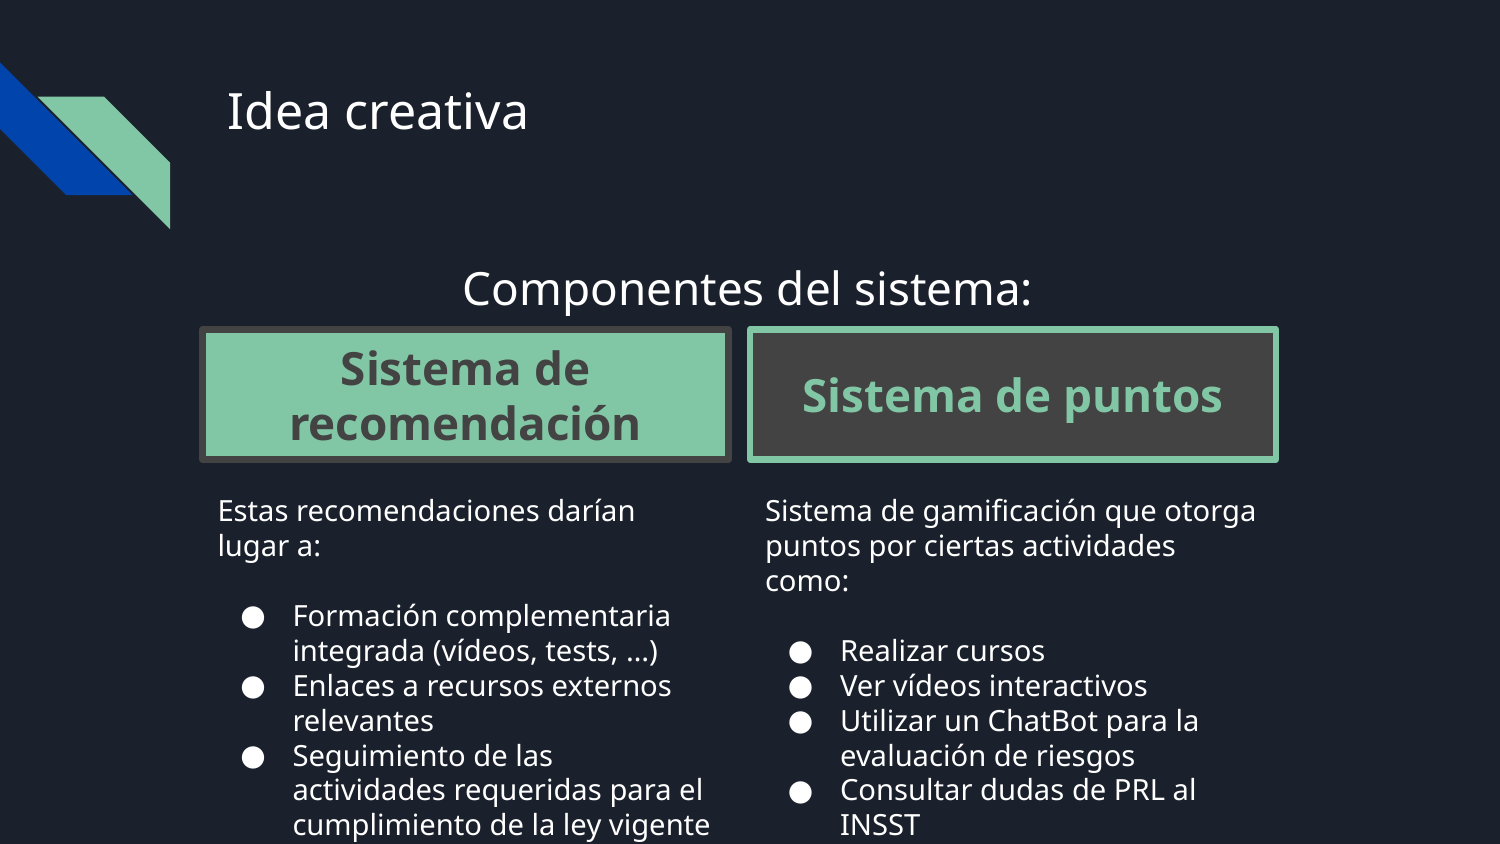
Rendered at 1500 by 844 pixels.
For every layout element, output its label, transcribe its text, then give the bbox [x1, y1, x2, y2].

text_box Estas recomendaciones darían lugar a: Formación complementaria integrada (vídeos, tests, …) Enlaces a recursos externos relevantes Seguimiento de las actividades requeridas para el cumplimiento de la ley vigente [202, 477, 729, 826]
text_box Sistema de puntos [750, 329, 1277, 460]
list Componentes del sistema: [170, 236, 1326, 714]
text_box Sistema de gamificación que otorga puntos por ciertas actividades como: Realizar cursos Ver vídeos interactivos Utilizar un ChatBot para la evaluación de riesgos Consultar dudas de PRL al INSST Ranking [750, 477, 1277, 826]
text_box Sistema de recomendación [202, 329, 729, 460]
title Idea creativa [212, 64, 1368, 215]
